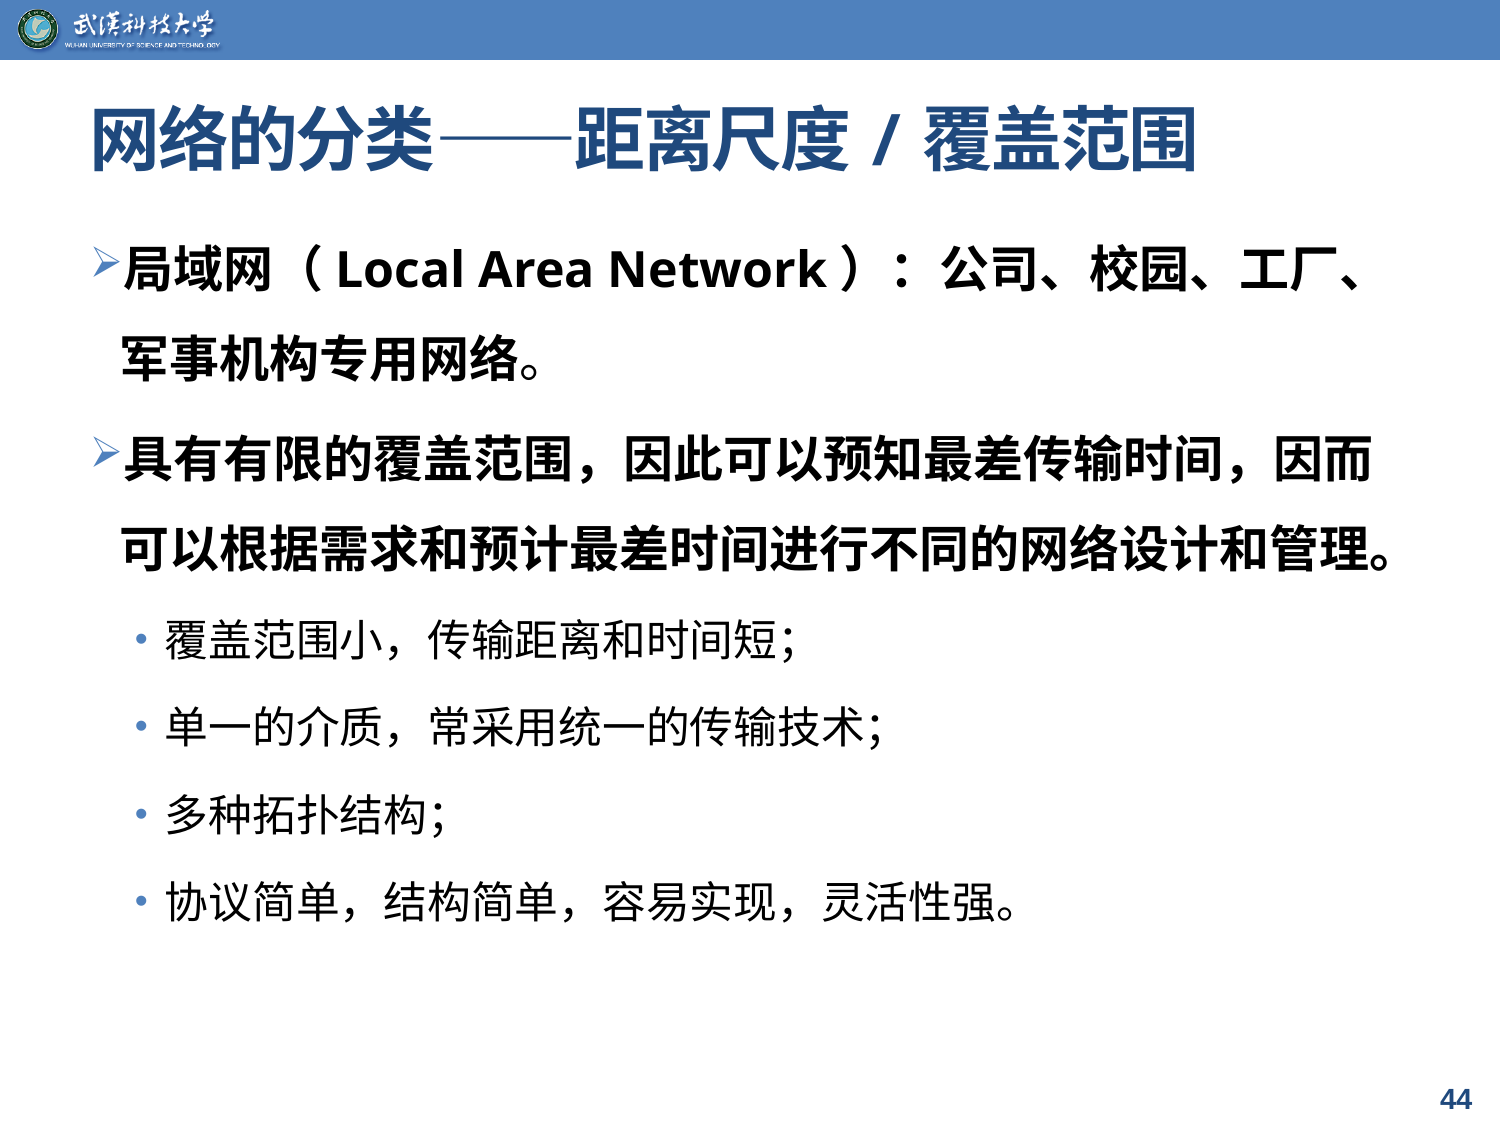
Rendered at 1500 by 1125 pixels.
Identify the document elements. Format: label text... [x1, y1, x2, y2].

slide_number 44 [1425, 1071, 1500, 1125]
text_box 局域网（Local Area Network）：公司、校园、工厂、军事机构专用网络。 具有有限的覆盖范围，因此可以预知最差传输时间，因而可以根据需求和预计最差时间进行不同的网络设计和管理。 覆盖范围小，传输距离和时间短； 单一的介质，常采用统一的传输技术； 多种拓扑结构； 协议简单，结构简单，容易实现，灵活性强。 [74, 200, 1425, 1063]
picture [8, 4, 228, 58]
text_box 网络的分类——距离尺度/覆盖范围 [74, 87, 1425, 188]
